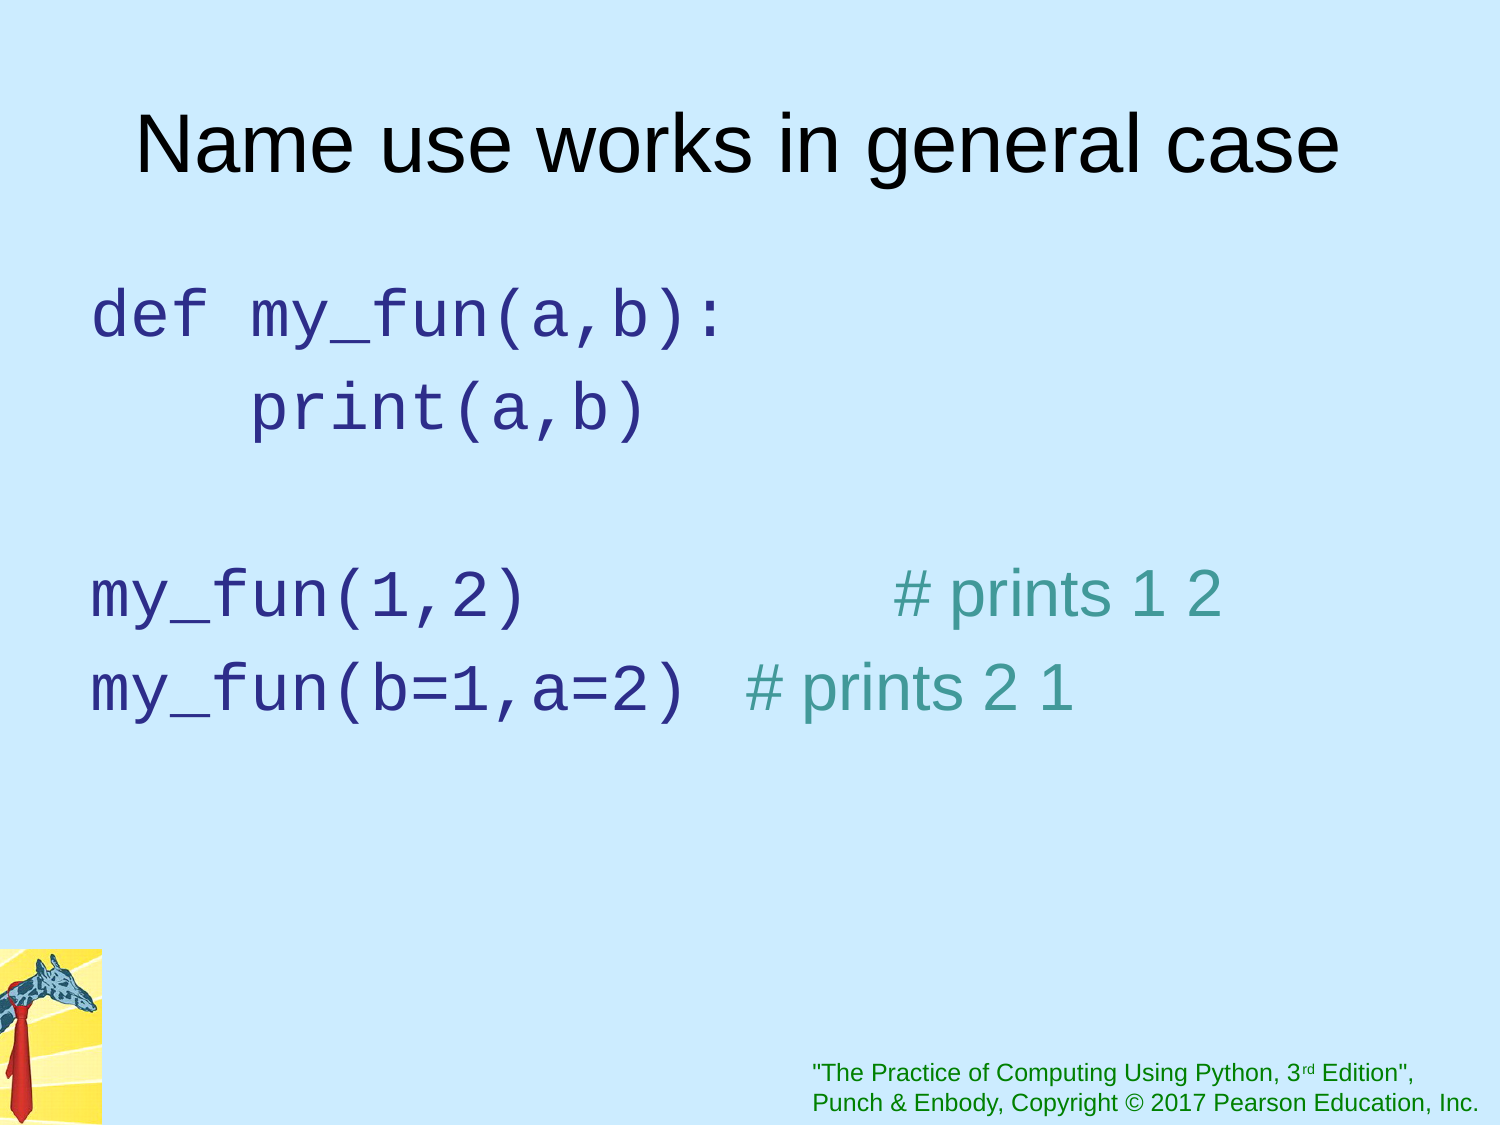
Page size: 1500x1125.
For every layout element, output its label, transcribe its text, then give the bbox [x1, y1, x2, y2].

list def my_fun(a,b): print(a,b) my_fun(1,2) # prints 1 2 my_fun(b=1,a=2) # prints 2 1 [75, 262, 1425, 1005]
title Name use works in general case [75, 45, 1425, 233]
picture [0, 949, 102, 1125]
